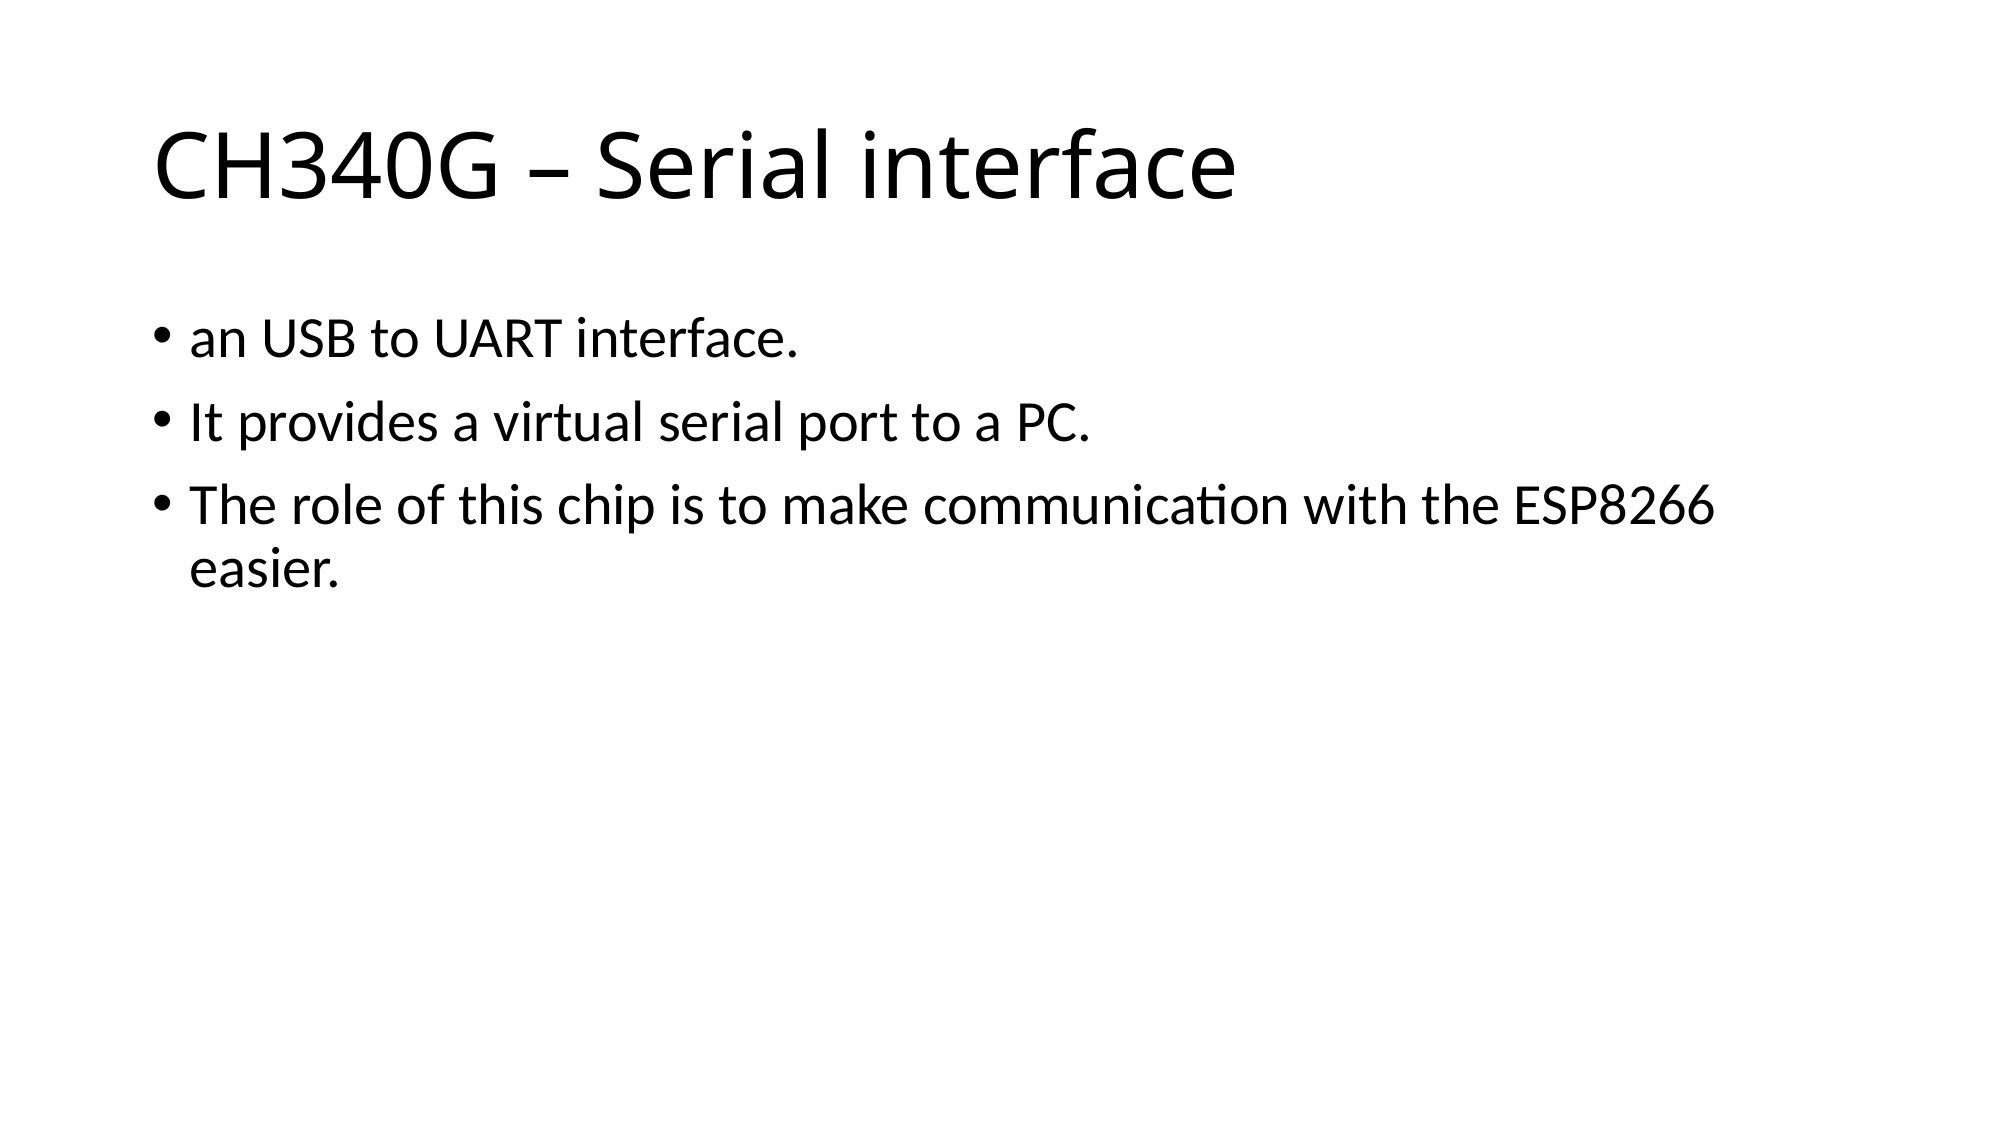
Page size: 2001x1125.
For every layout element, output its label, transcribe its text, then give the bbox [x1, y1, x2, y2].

title CH340G – Serial interface [137, 59, 1863, 278]
list an USB to UART interface. It provides a virtual serial port to a PC. The role of this chip is to make communication with the ESP8266 easier. [137, 299, 1863, 1014]
